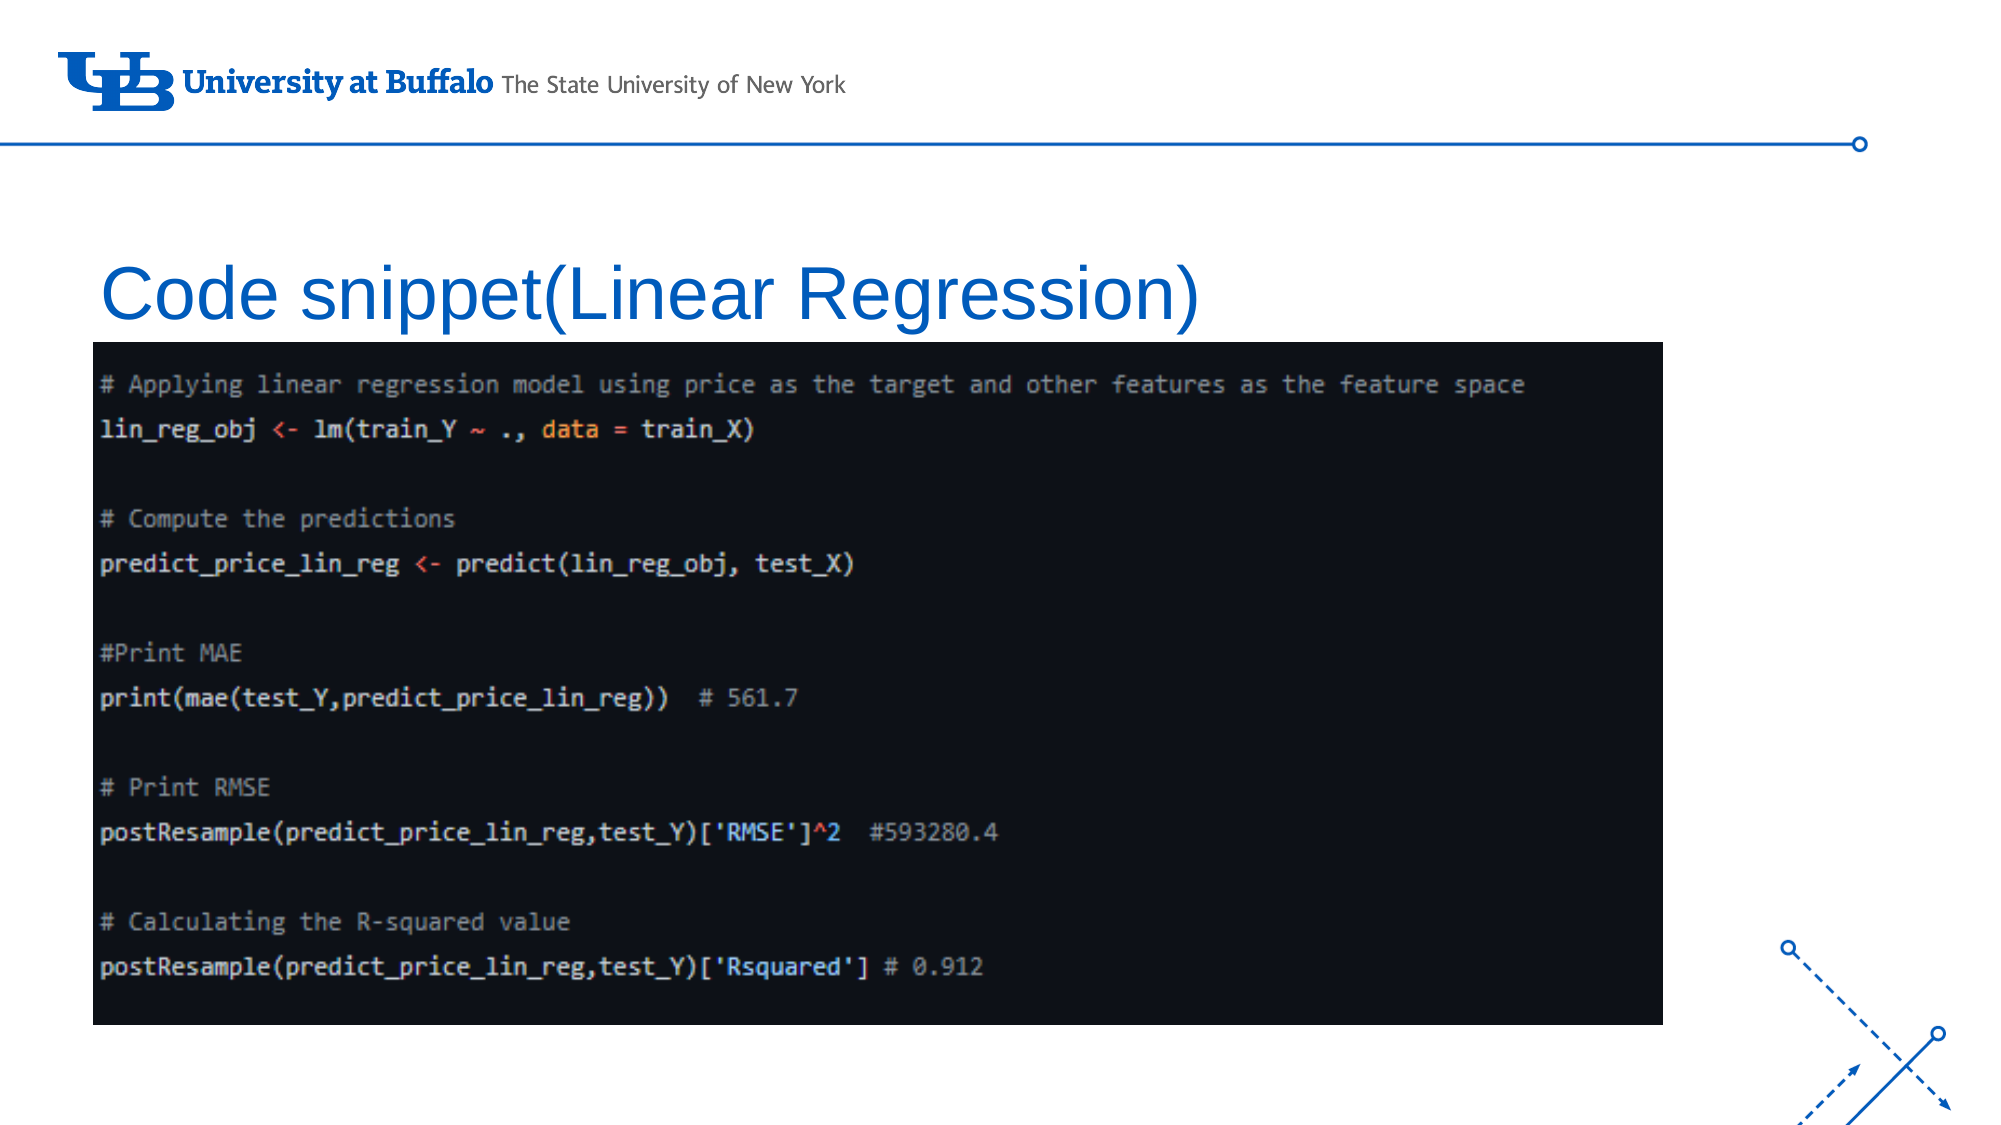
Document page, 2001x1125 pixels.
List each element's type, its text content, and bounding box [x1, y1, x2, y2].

title Code snippet(Linear Regression) [92, 245, 1234, 342]
picture [0, 0, 2001, 1125]
